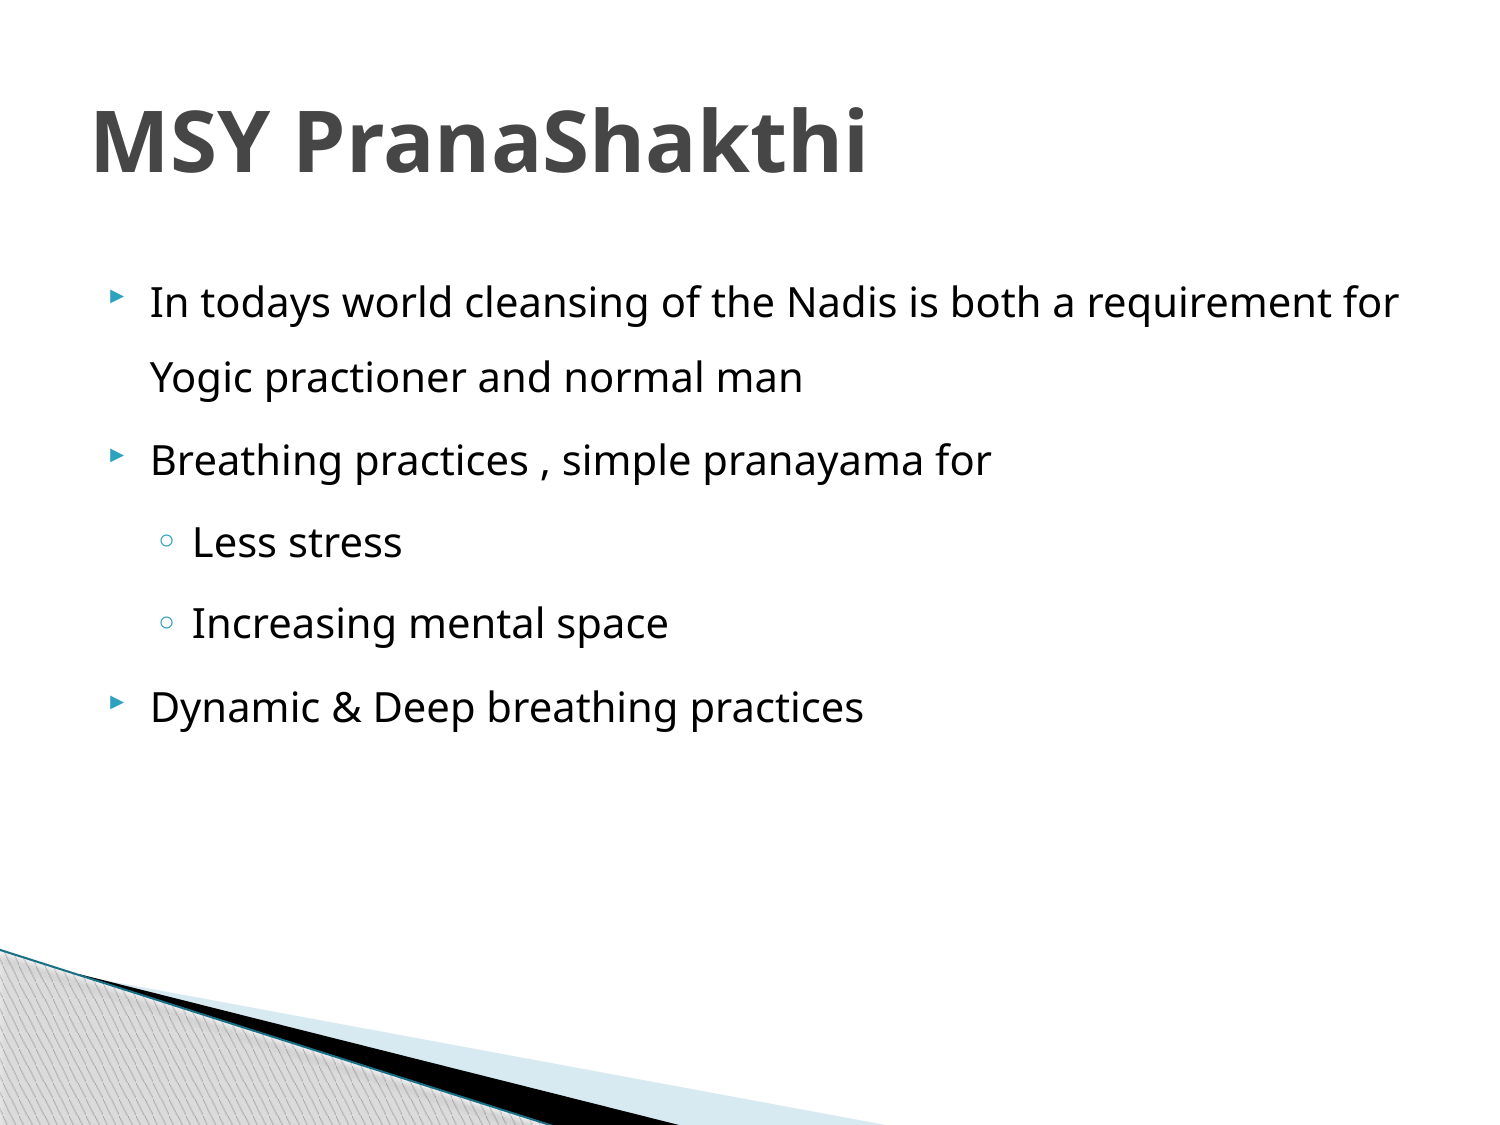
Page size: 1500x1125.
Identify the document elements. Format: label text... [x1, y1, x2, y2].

title MSY PranaShakthi [75, 45, 1425, 233]
list In todays world cleansing of the Nadis is both a requirement for Yogic practioner and normal man Breathing practices , simple pranayama for Less stress Increasing mental space Dynamic & Deep breathing practices [75, 242, 1425, 986]
